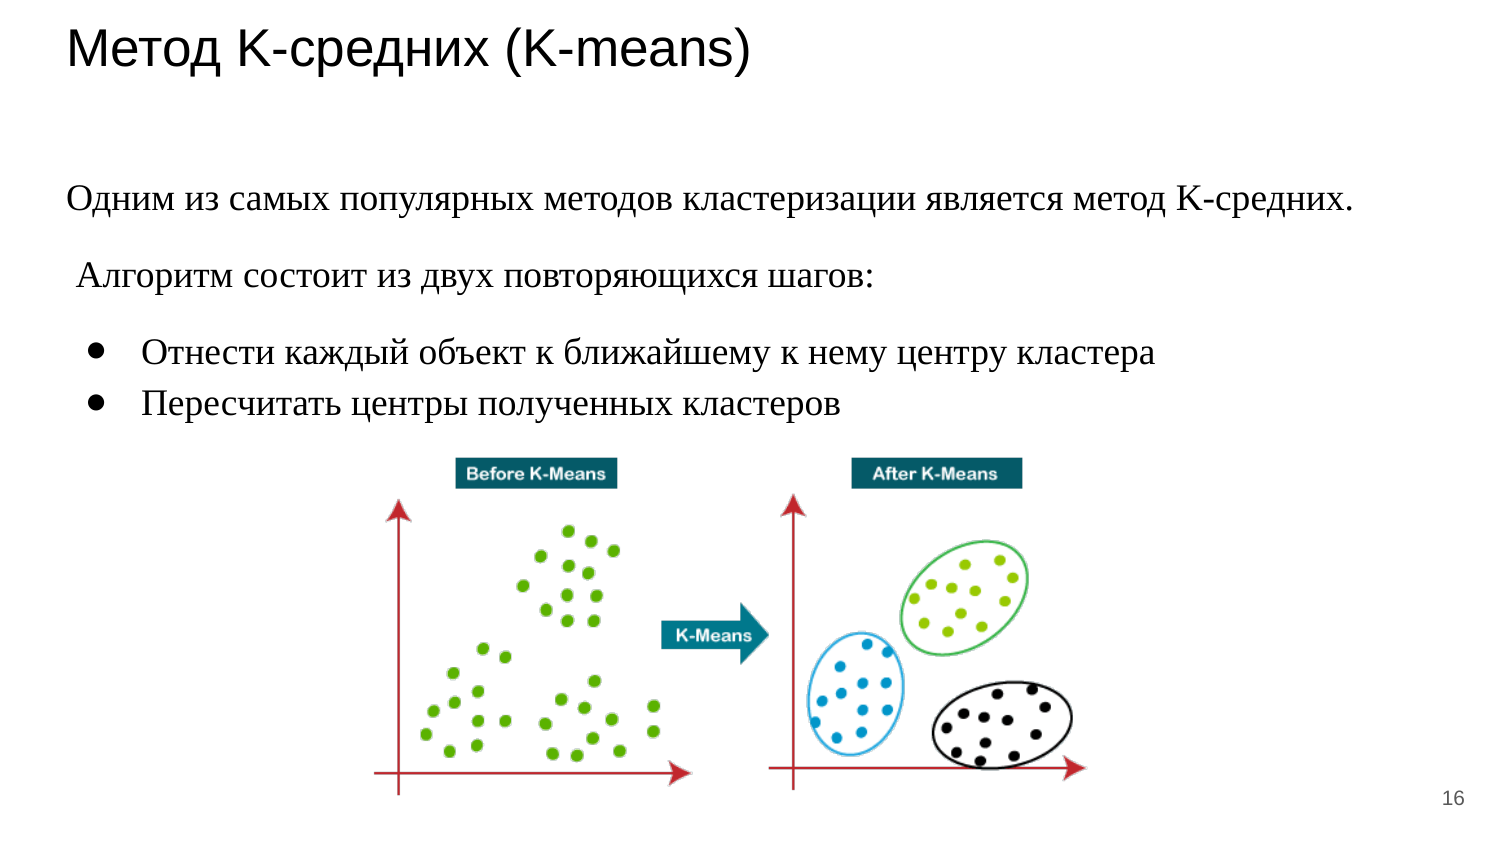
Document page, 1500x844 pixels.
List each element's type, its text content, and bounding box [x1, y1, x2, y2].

title Метод K-средних (K-means) [51, 0, 1449, 92]
list Одним из самых популярных методов кластеризации является метод K-средних. Алгоритм состоит из двух повторяющихся шагов: Отнести каждый объект к ближайшему к нему центру кластера Пересчитать центры полученных кластеров [51, 151, 1449, 712]
picture [369, 440, 1095, 808]
slide_number ‹#› [1389, 764, 1480, 830]
